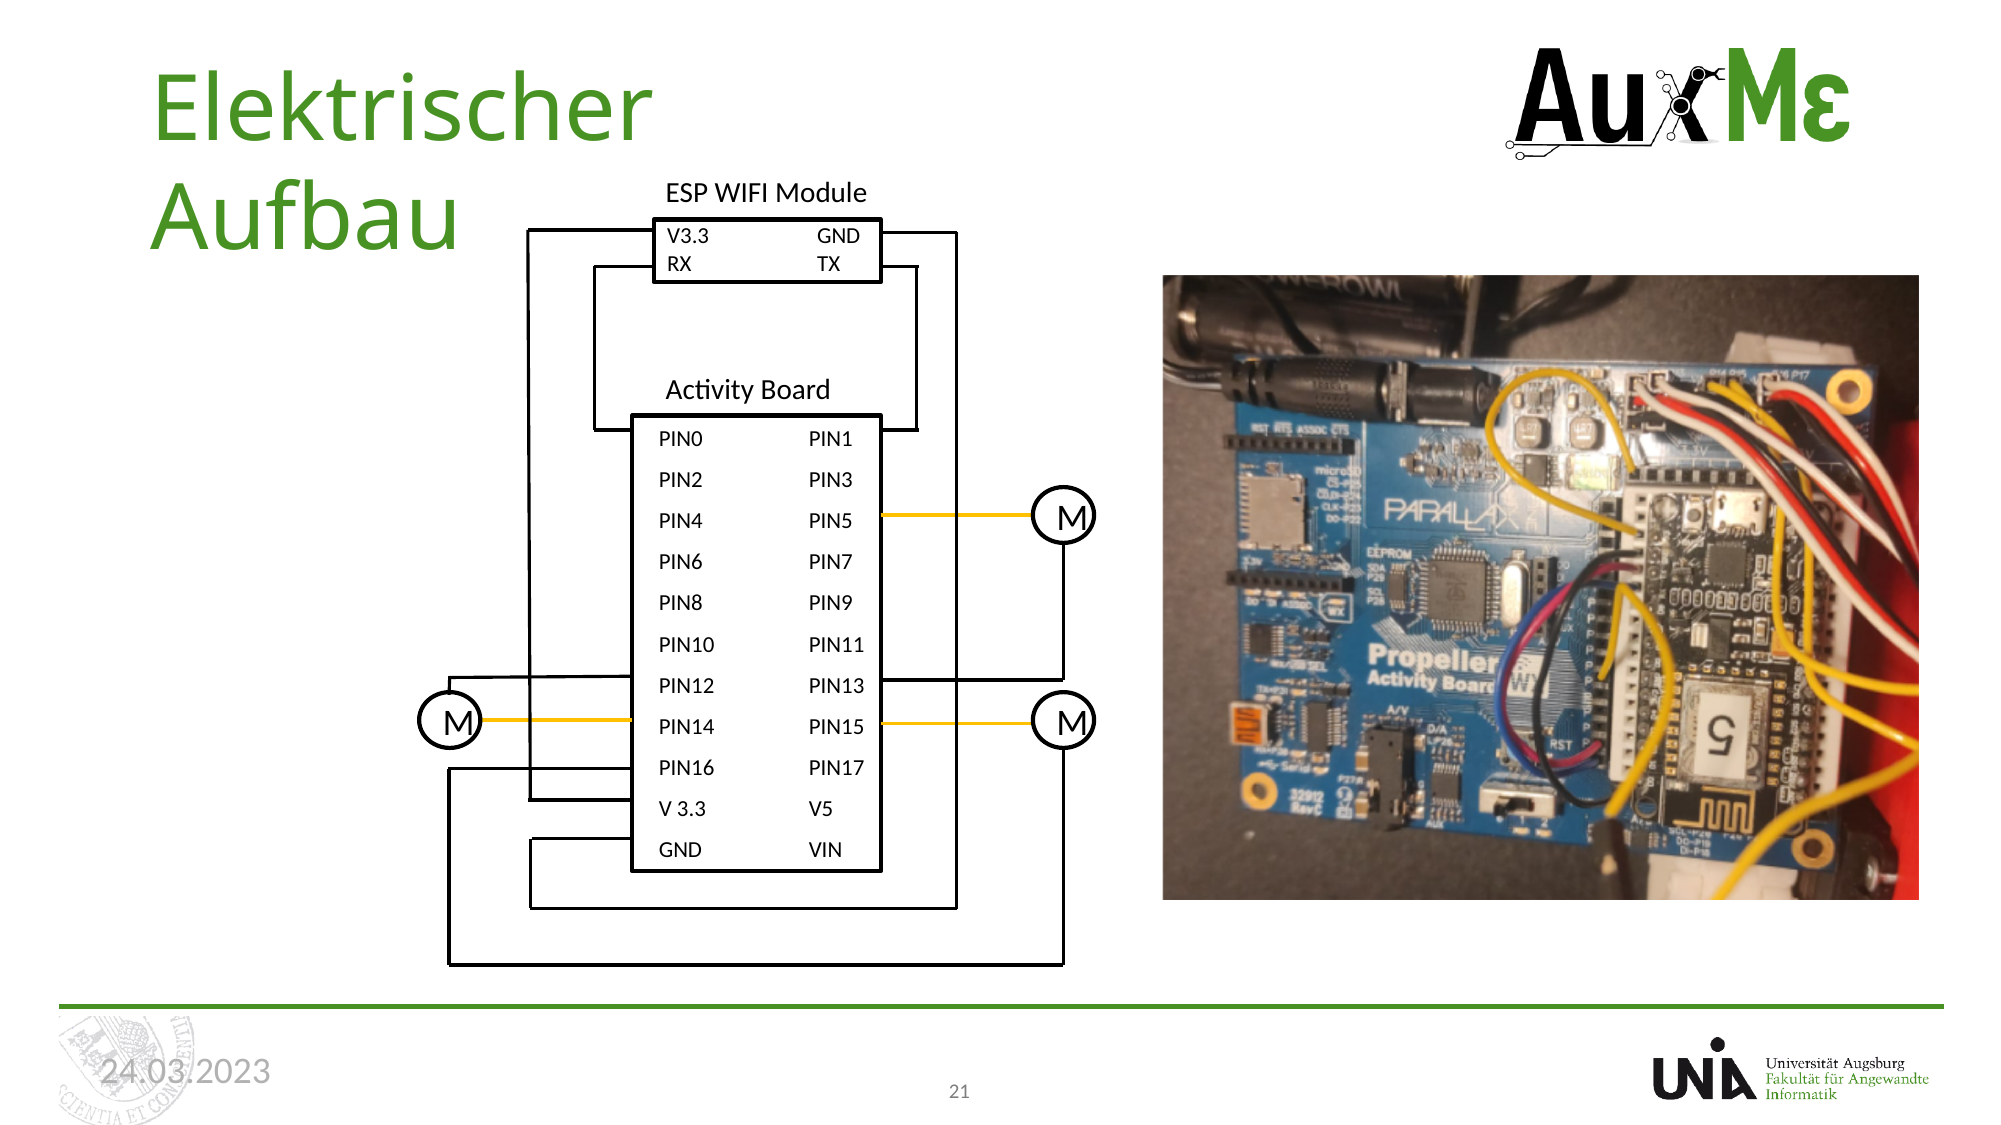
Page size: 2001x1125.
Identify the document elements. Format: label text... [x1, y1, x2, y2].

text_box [418, 165, 1183, 966]
title Elektrischer Aufbau [150, 48, 664, 271]
slide_number 21 [948, 1077, 1031, 1106]
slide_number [99, 1046, 560, 1103]
picture [1653, 1037, 1929, 1100]
picture [1183, 208, 1919, 966]
text_box [1505, 48, 1850, 160]
picture [58, 1016, 195, 1125]
